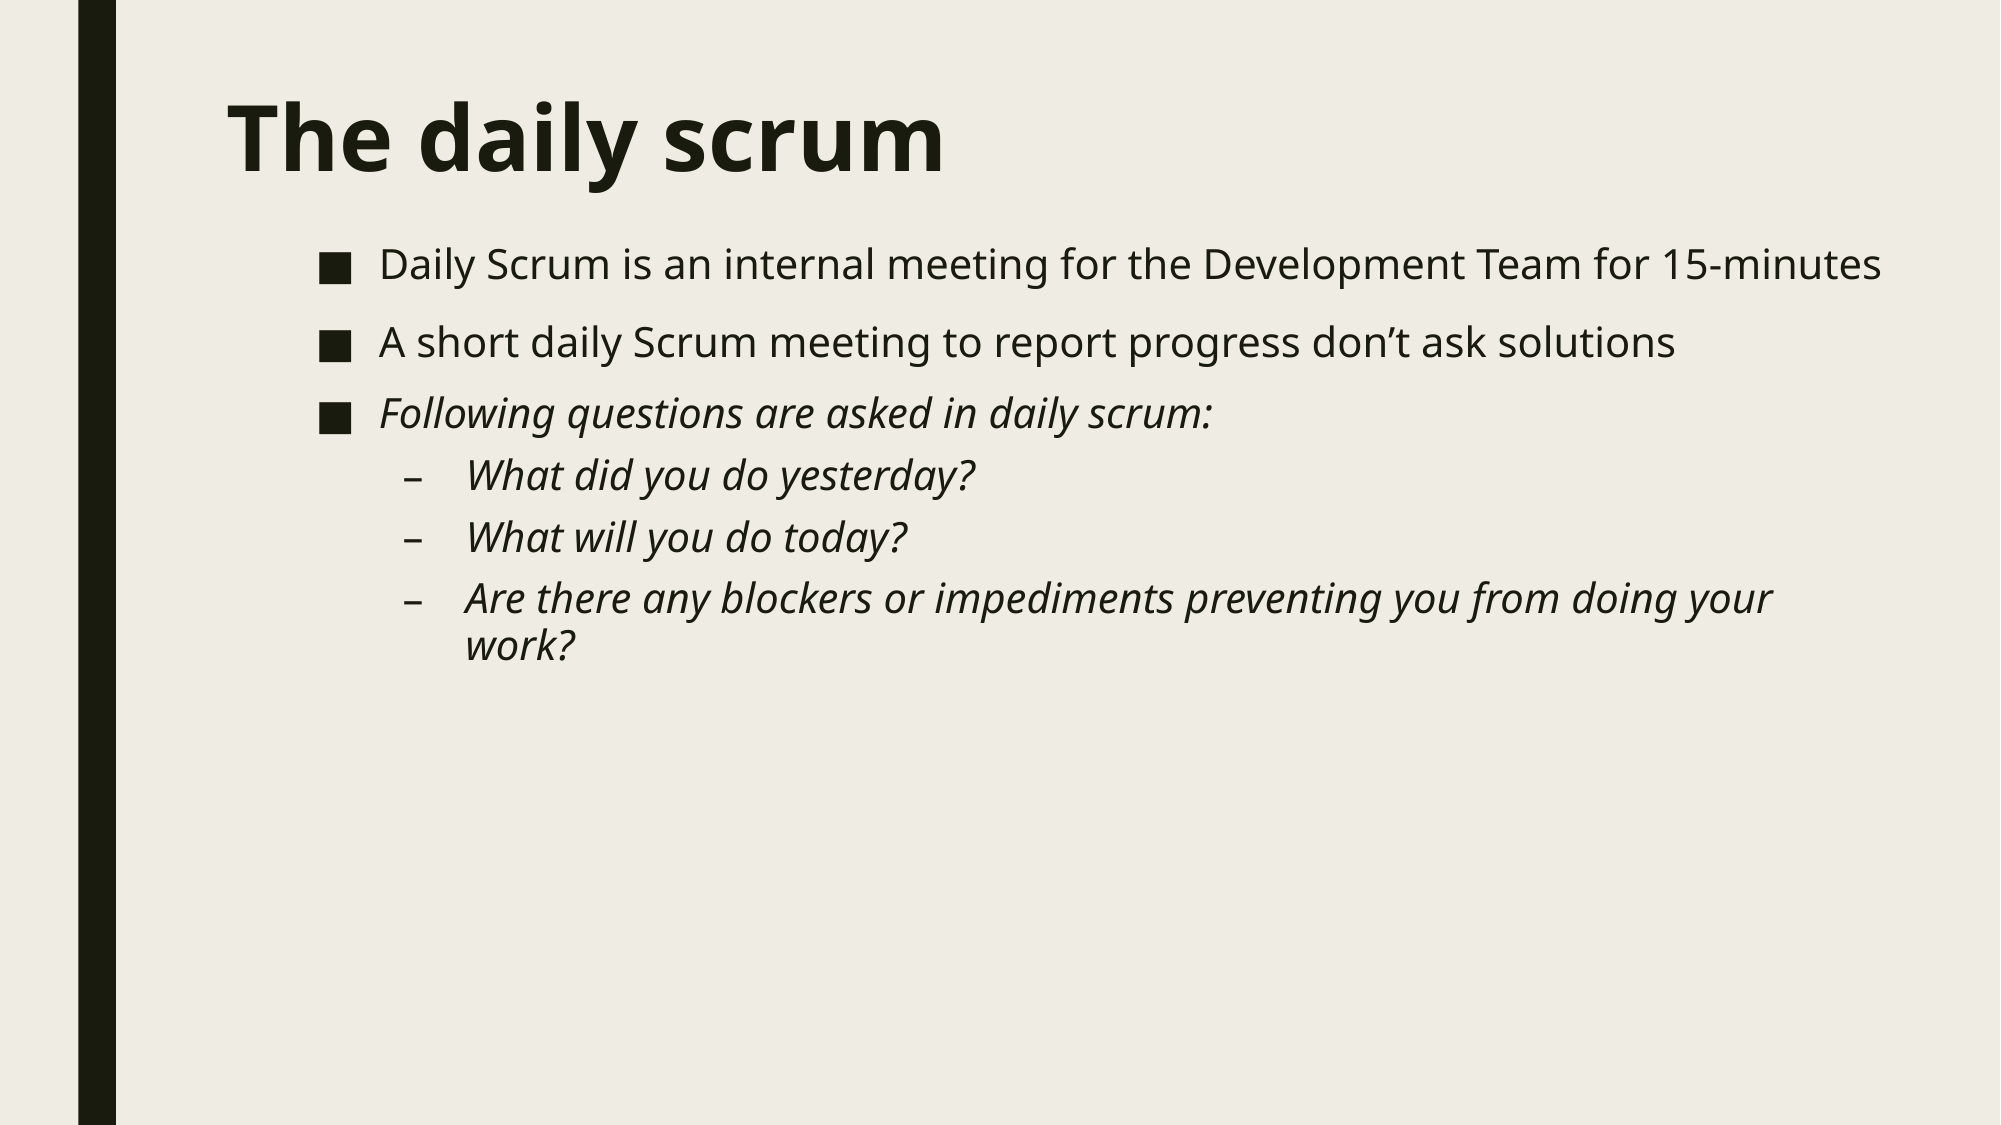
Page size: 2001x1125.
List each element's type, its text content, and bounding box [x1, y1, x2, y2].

title The daily scrum [211, 85, 1787, 237]
list Daily Scrum is an internal meeting for the Development Team for 15-minutes A short daily Scrum meeting to report progress don’t ask solutions Following questions are asked in daily scrum: What did you do yesterday? What will you do today? Are there any blockers or impediments preventing you from doing your work? [300, 236, 1900, 903]
